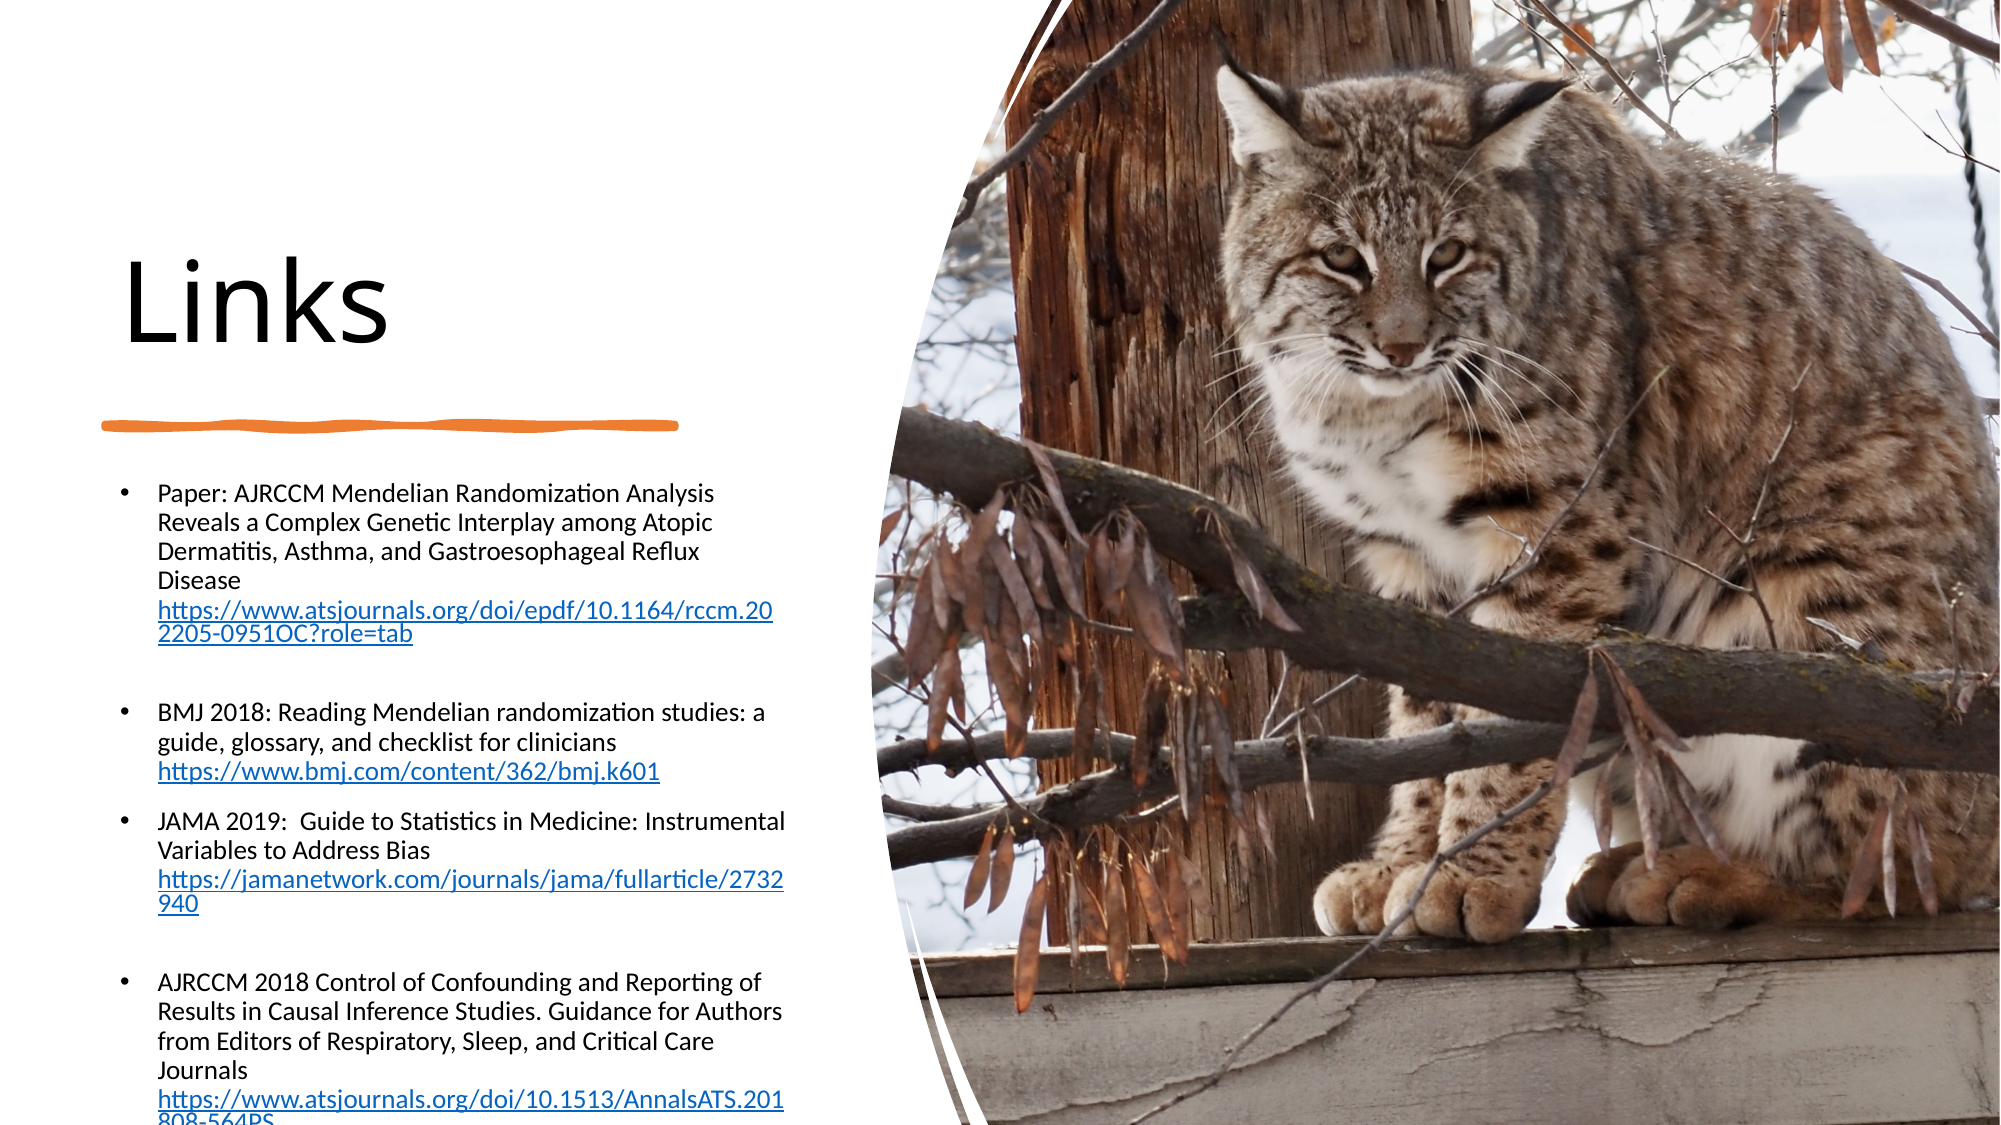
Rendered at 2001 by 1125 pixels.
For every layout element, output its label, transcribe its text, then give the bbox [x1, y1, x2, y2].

text_box [103, 421, 676, 431]
picture [871, 0, 2000, 1125]
text_box [0, 0, 871, 1125]
list Paper: AJRCCM Mendelian Randomization Analysis Reveals a Complex Genetic Interplay among Atopic Dermatitis, Asthma, and Gastroesophageal Reflux Disease https://www.atsjournals.org/doi/epdf/10.1164/rccm.202205-0951OC?role=tab BMJ 2018: Reading Mendelian randomization studies: a guide, glossary, and checklist for clinicians https://www.bmj.com/content/362/bmj.k601 JAMA 2019: Guide to Statistics in Medicine: Instrumental Variables to Address Bias https://jamanetwork.com/journals/jama/fullarticle/2732940 AJRCCM 2018 Control of Confounding and Reporting of Results in Causal Inference Studies. Guidance for Authors from Editors of Respiratory, Sleep, and Critical Care Journals https://www.atsjournals.org/doi/10.1513/AnnalsATS.201808-564PS [105, 471, 802, 1016]
title Links [105, 53, 822, 375]
